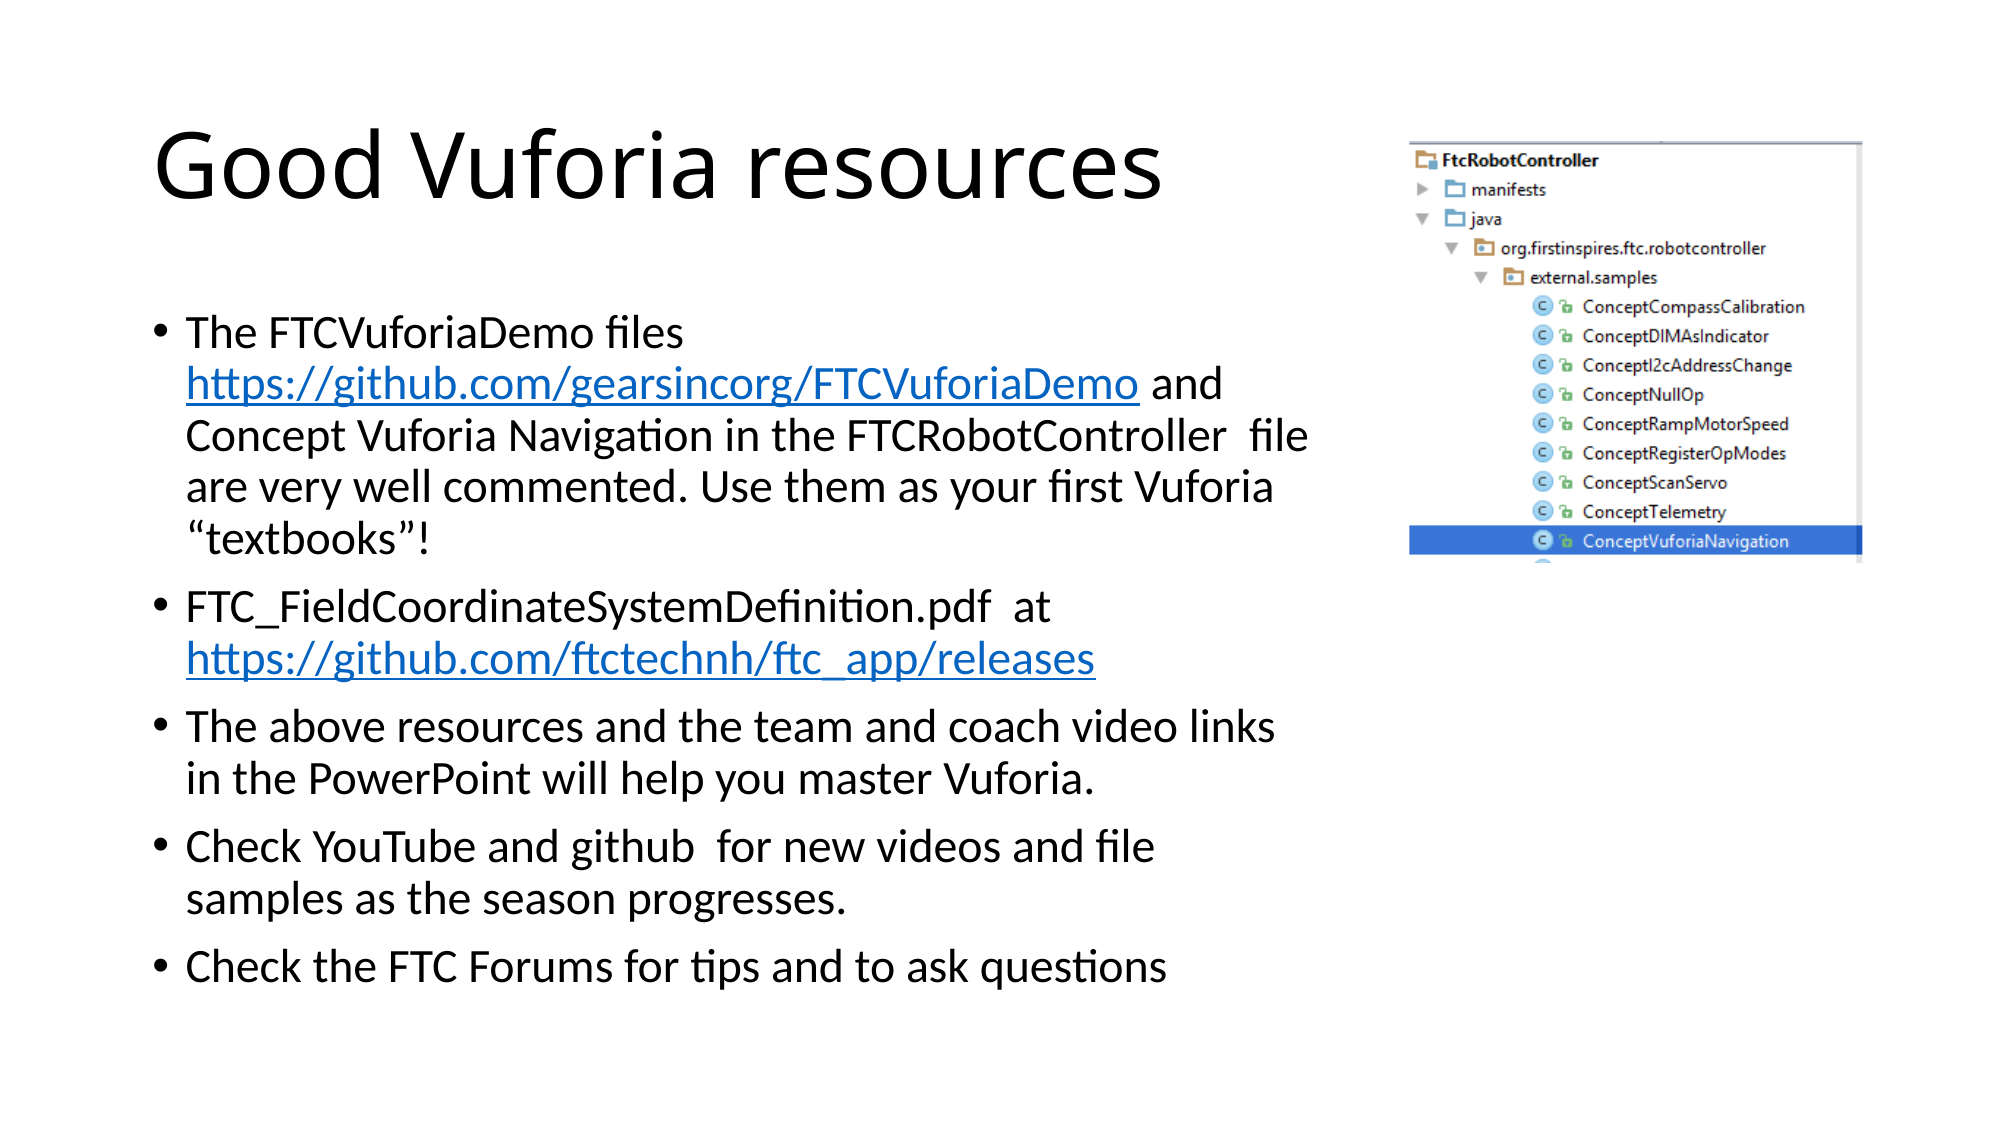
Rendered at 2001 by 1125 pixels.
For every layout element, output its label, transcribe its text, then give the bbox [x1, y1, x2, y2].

list The FTCVuforiaDemo files https://github.com/gearsincorg/FTCVuforiaDemo and Concept Vuforia Navigation in the FTCRobotController file are very well commented. Use them as your first Vuforia “textbooks”! FTC_FieldCoordinateSystemDefinition.pdf at https://github.com/ftctechnh/ftc_app/releases The above resources and the team and coach video links in the PowerPoint will help you master Vuforia. Check YouTube and github for new videos and file samples as the season progresses. Check the FTC Forums for tips and to ask questions [137, 299, 1332, 1014]
title Good Vuforia resources [137, 59, 1863, 278]
picture [1409, 141, 1863, 563]
